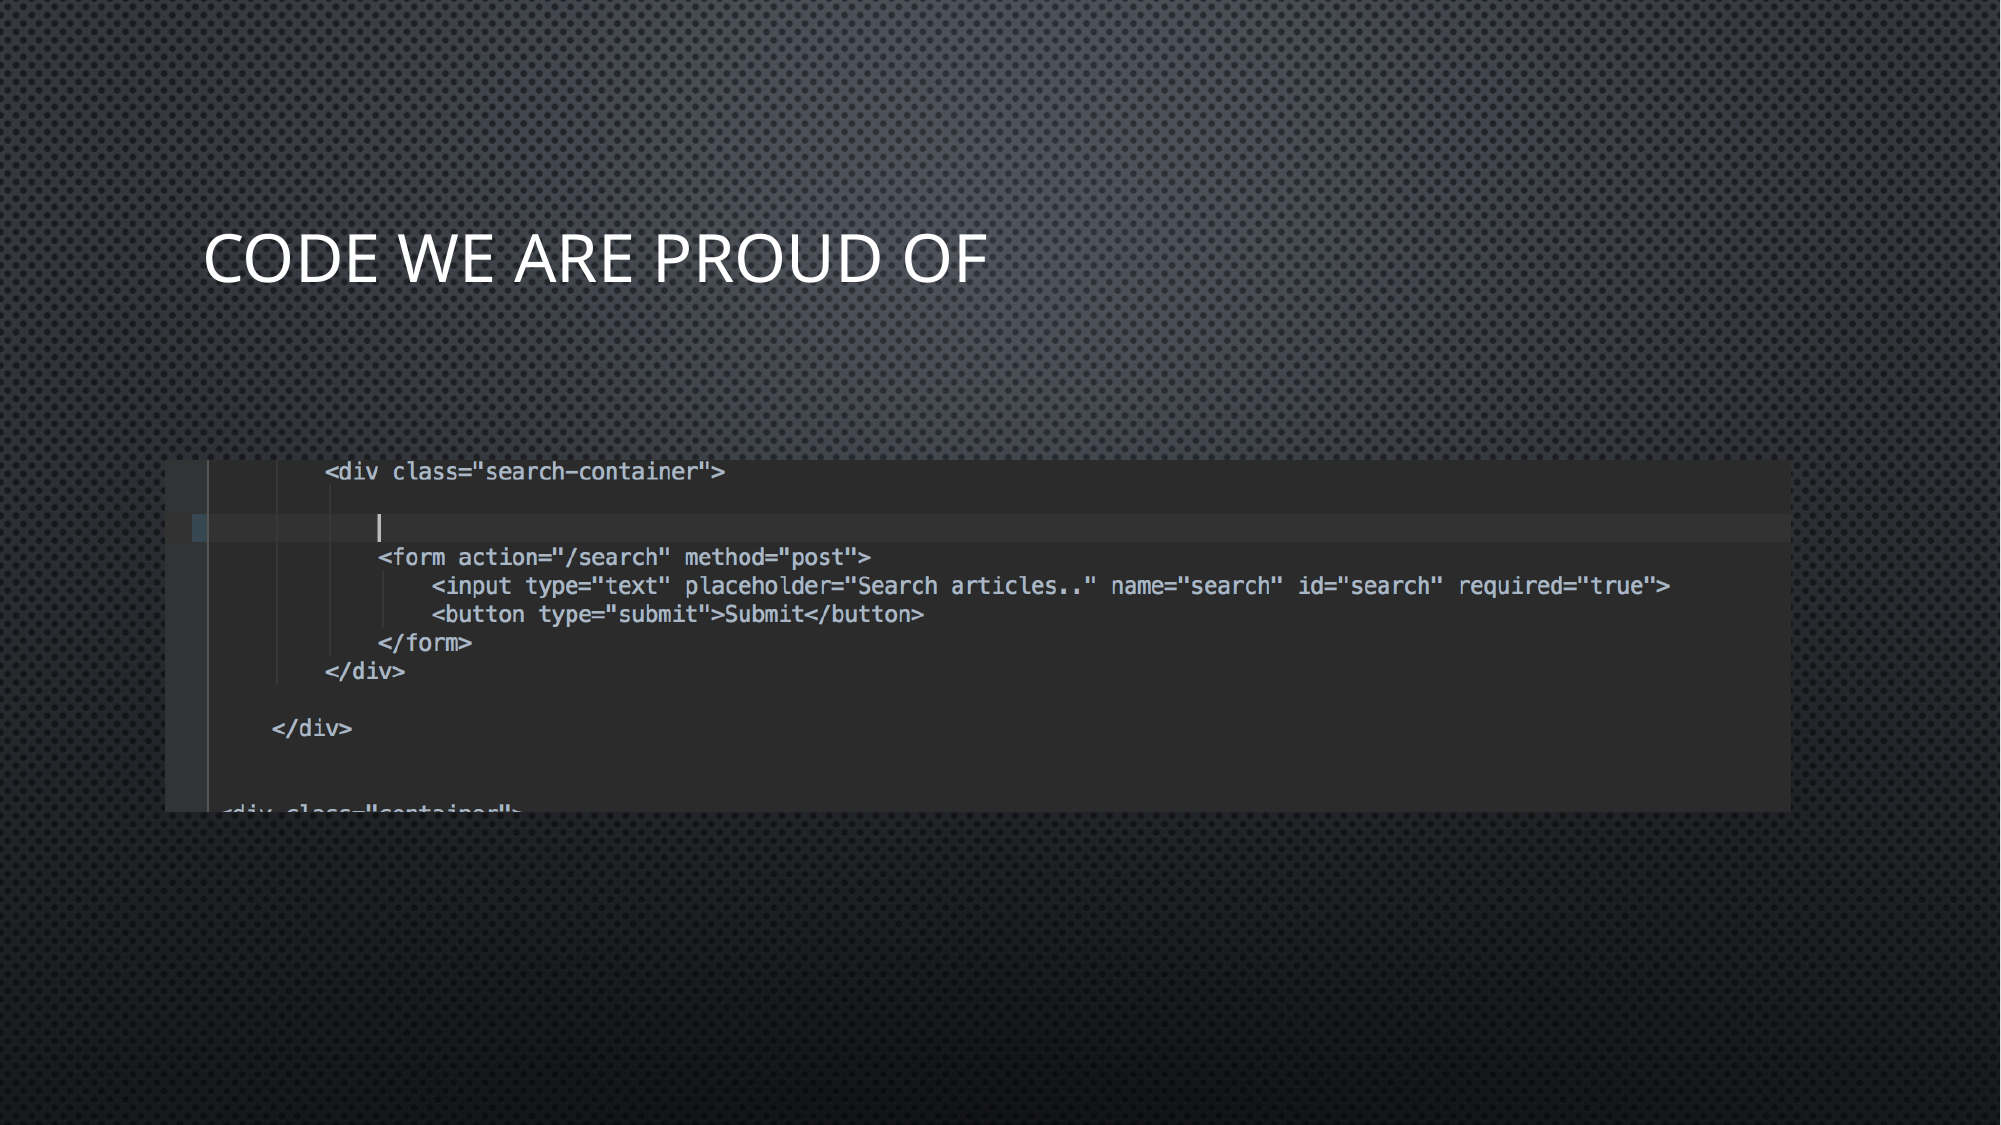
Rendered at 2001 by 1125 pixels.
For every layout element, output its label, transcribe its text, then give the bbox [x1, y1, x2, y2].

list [165, 459, 1791, 812]
title Code we are proud of [187, 99, 1813, 413]
